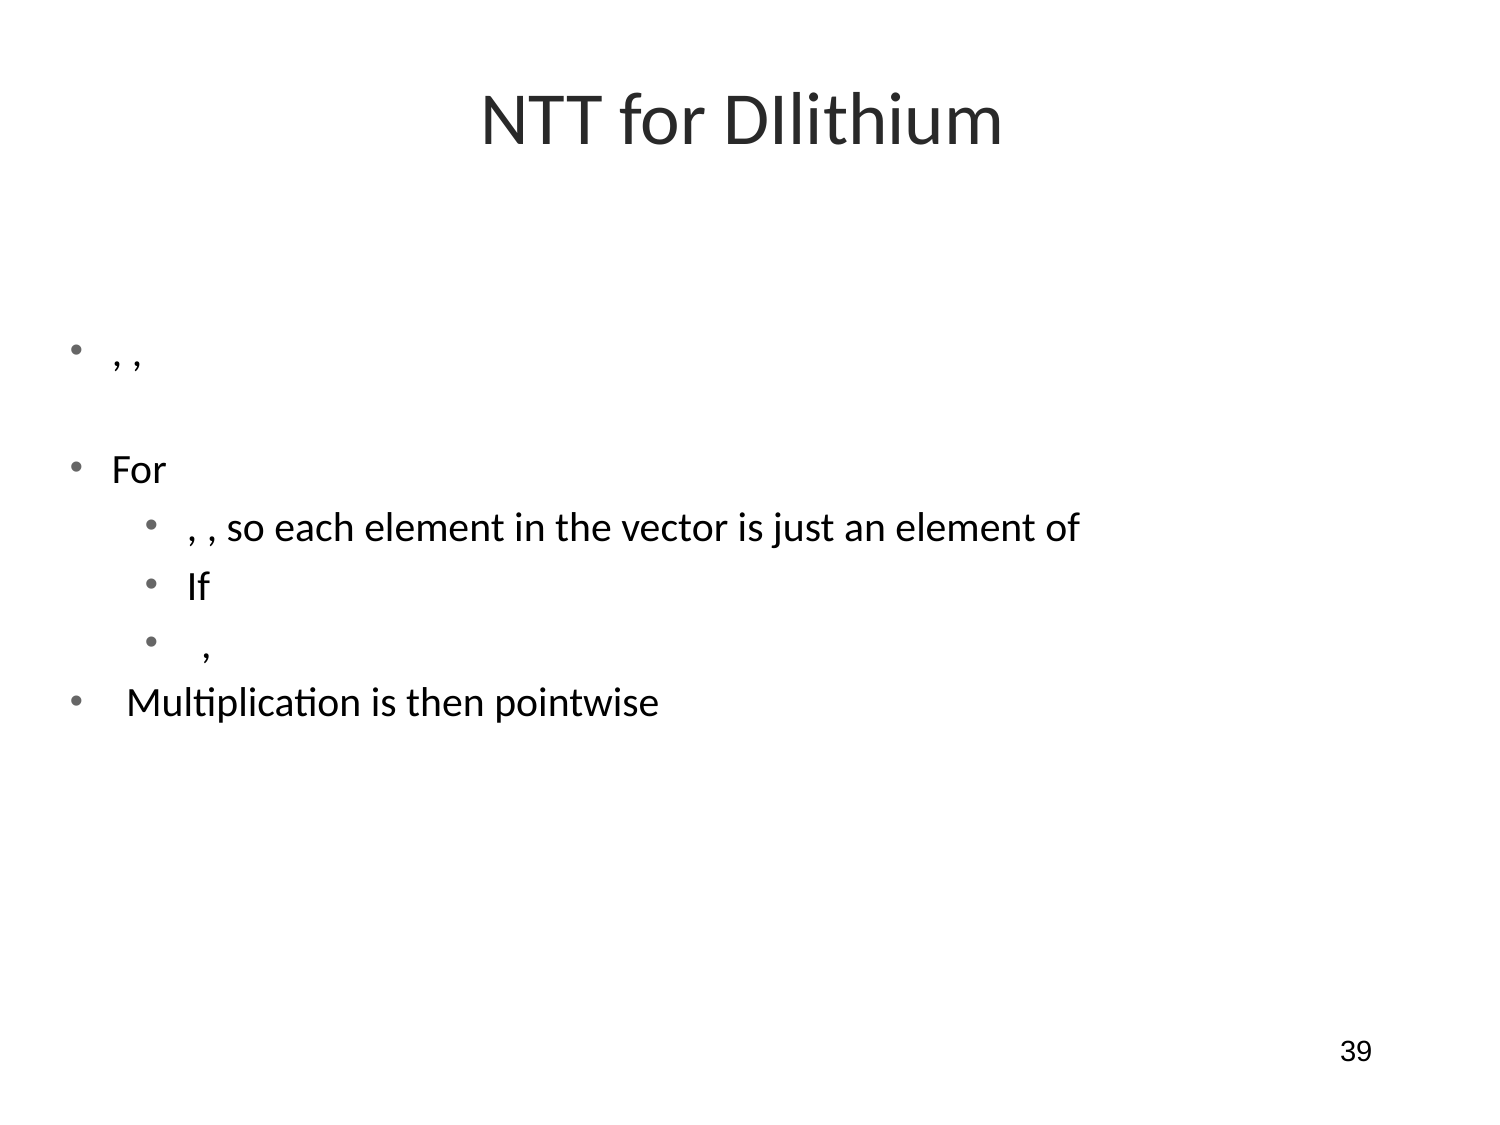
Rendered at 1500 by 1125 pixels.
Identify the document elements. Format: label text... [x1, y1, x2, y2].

text_box NTT for DIlithium [87, 25, 1398, 216]
slide_number 39 [1074, 1024, 1388, 1101]
